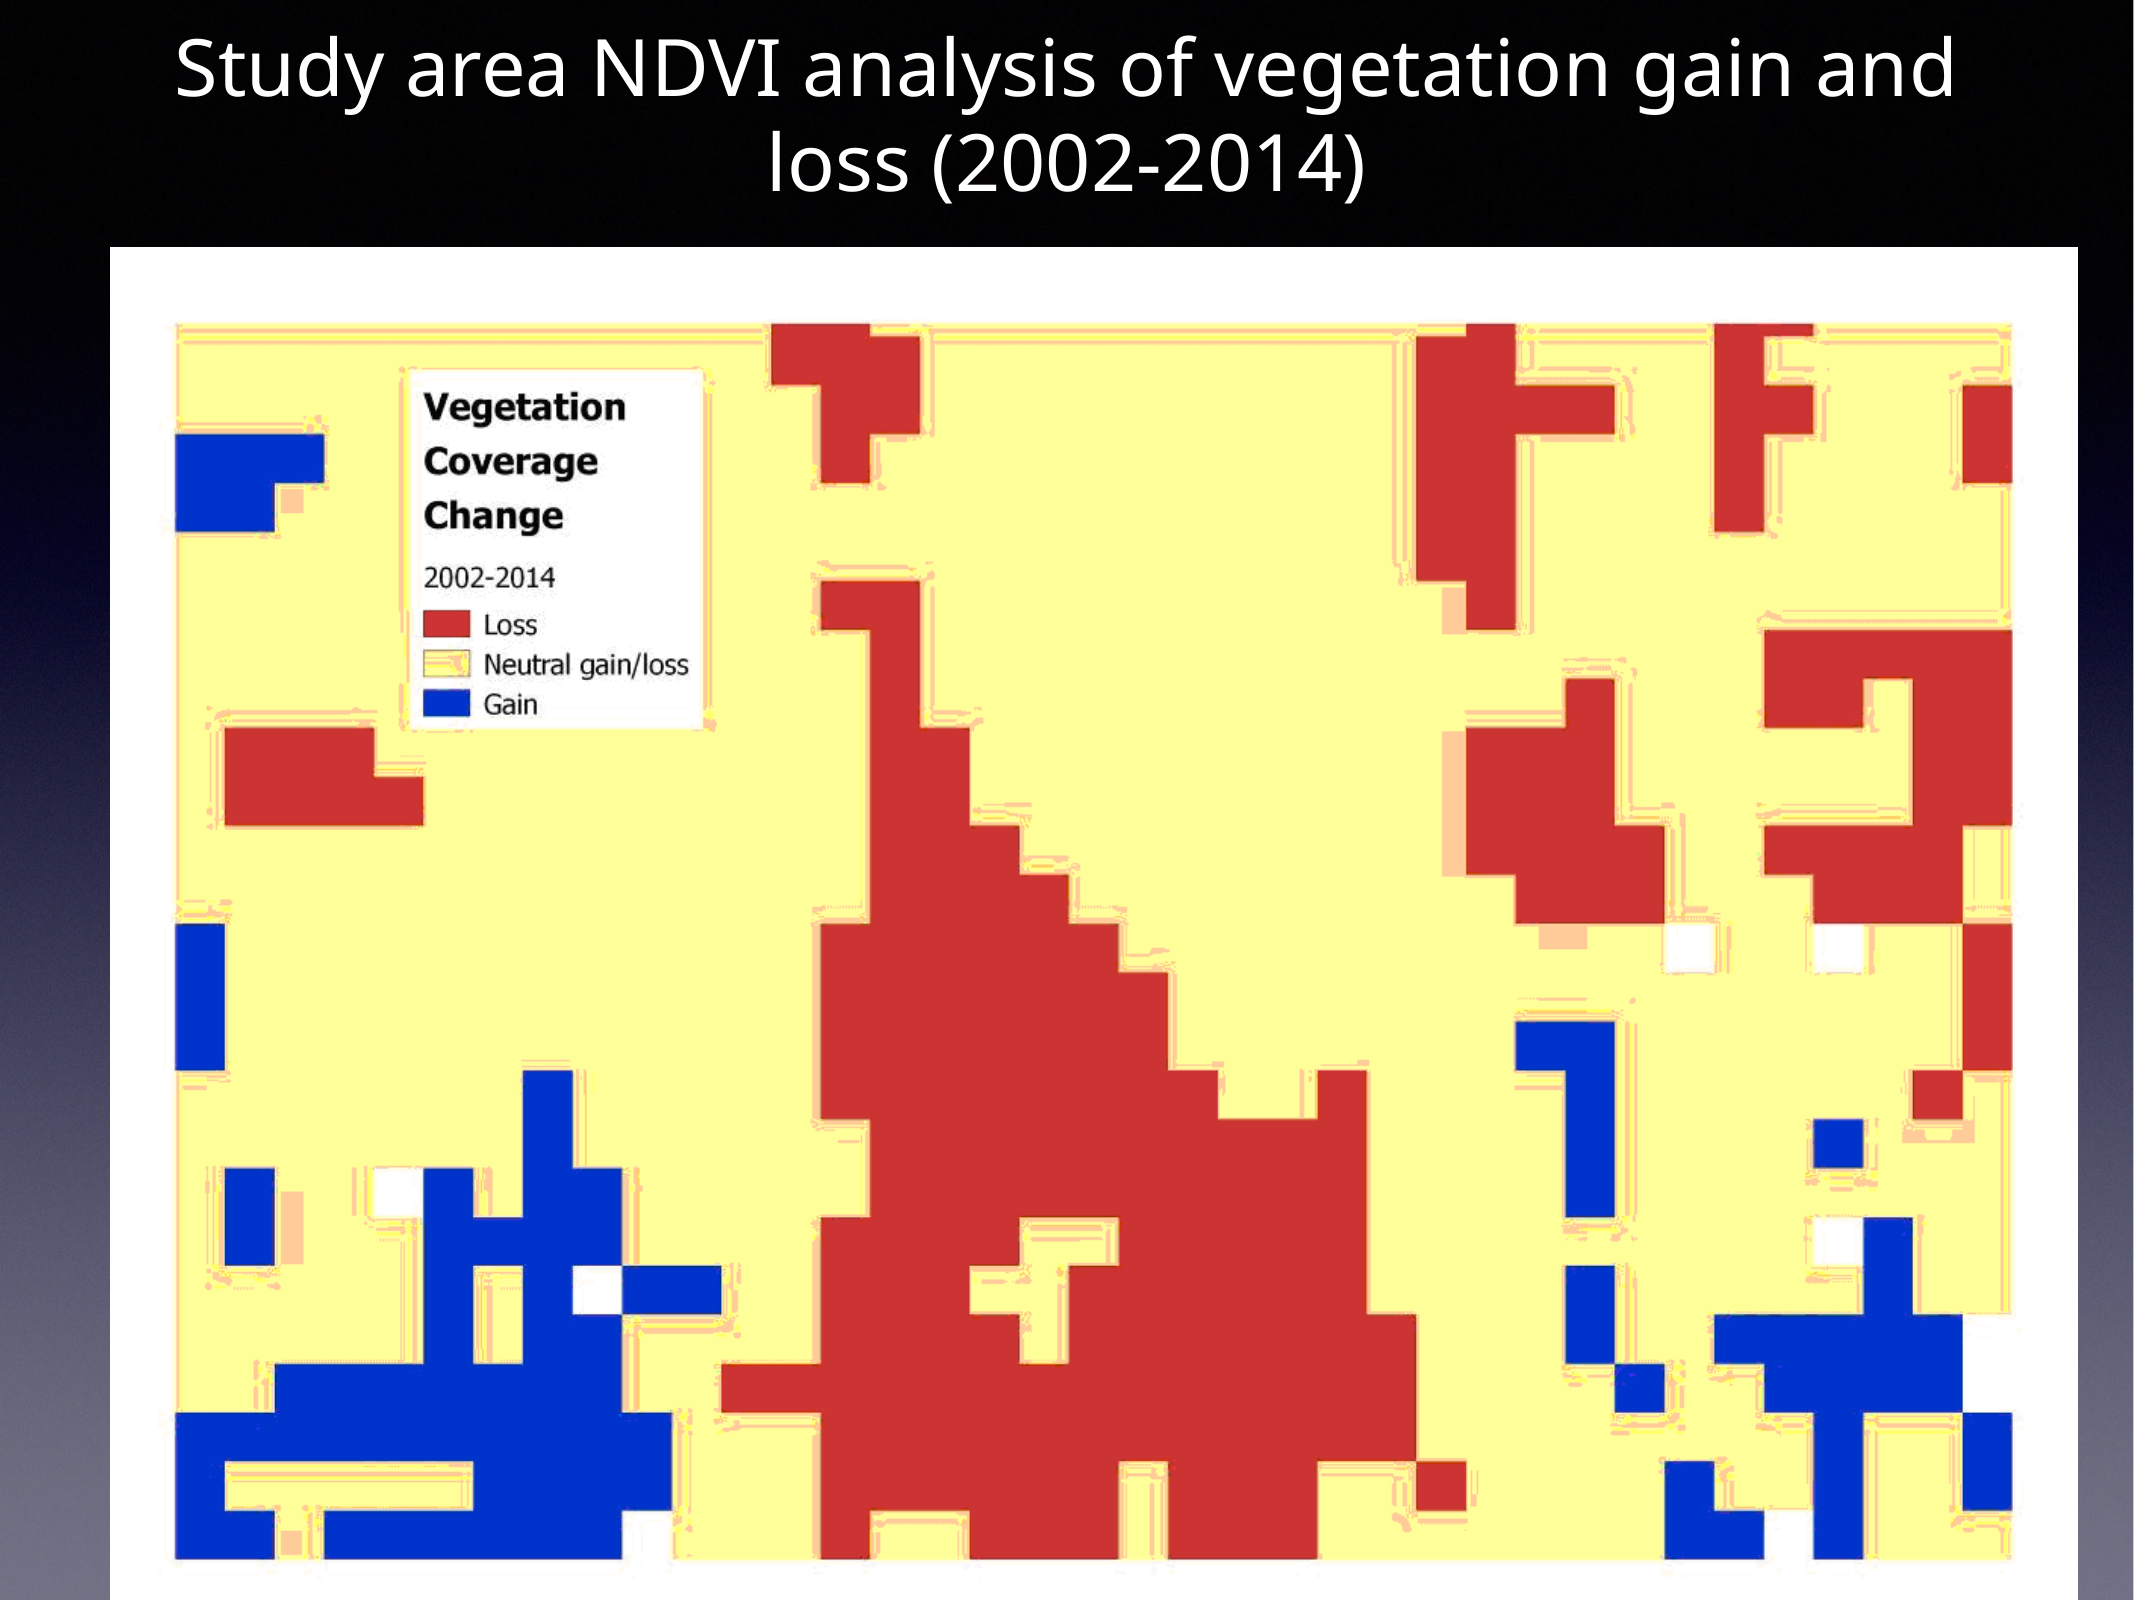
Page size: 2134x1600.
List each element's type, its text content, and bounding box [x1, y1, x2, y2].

picture [0, 0, 2134, 1600]
text_box Study area NDVI analysis of vegetation gain and loss (2002-2014) [120, 9, 2014, 216]
